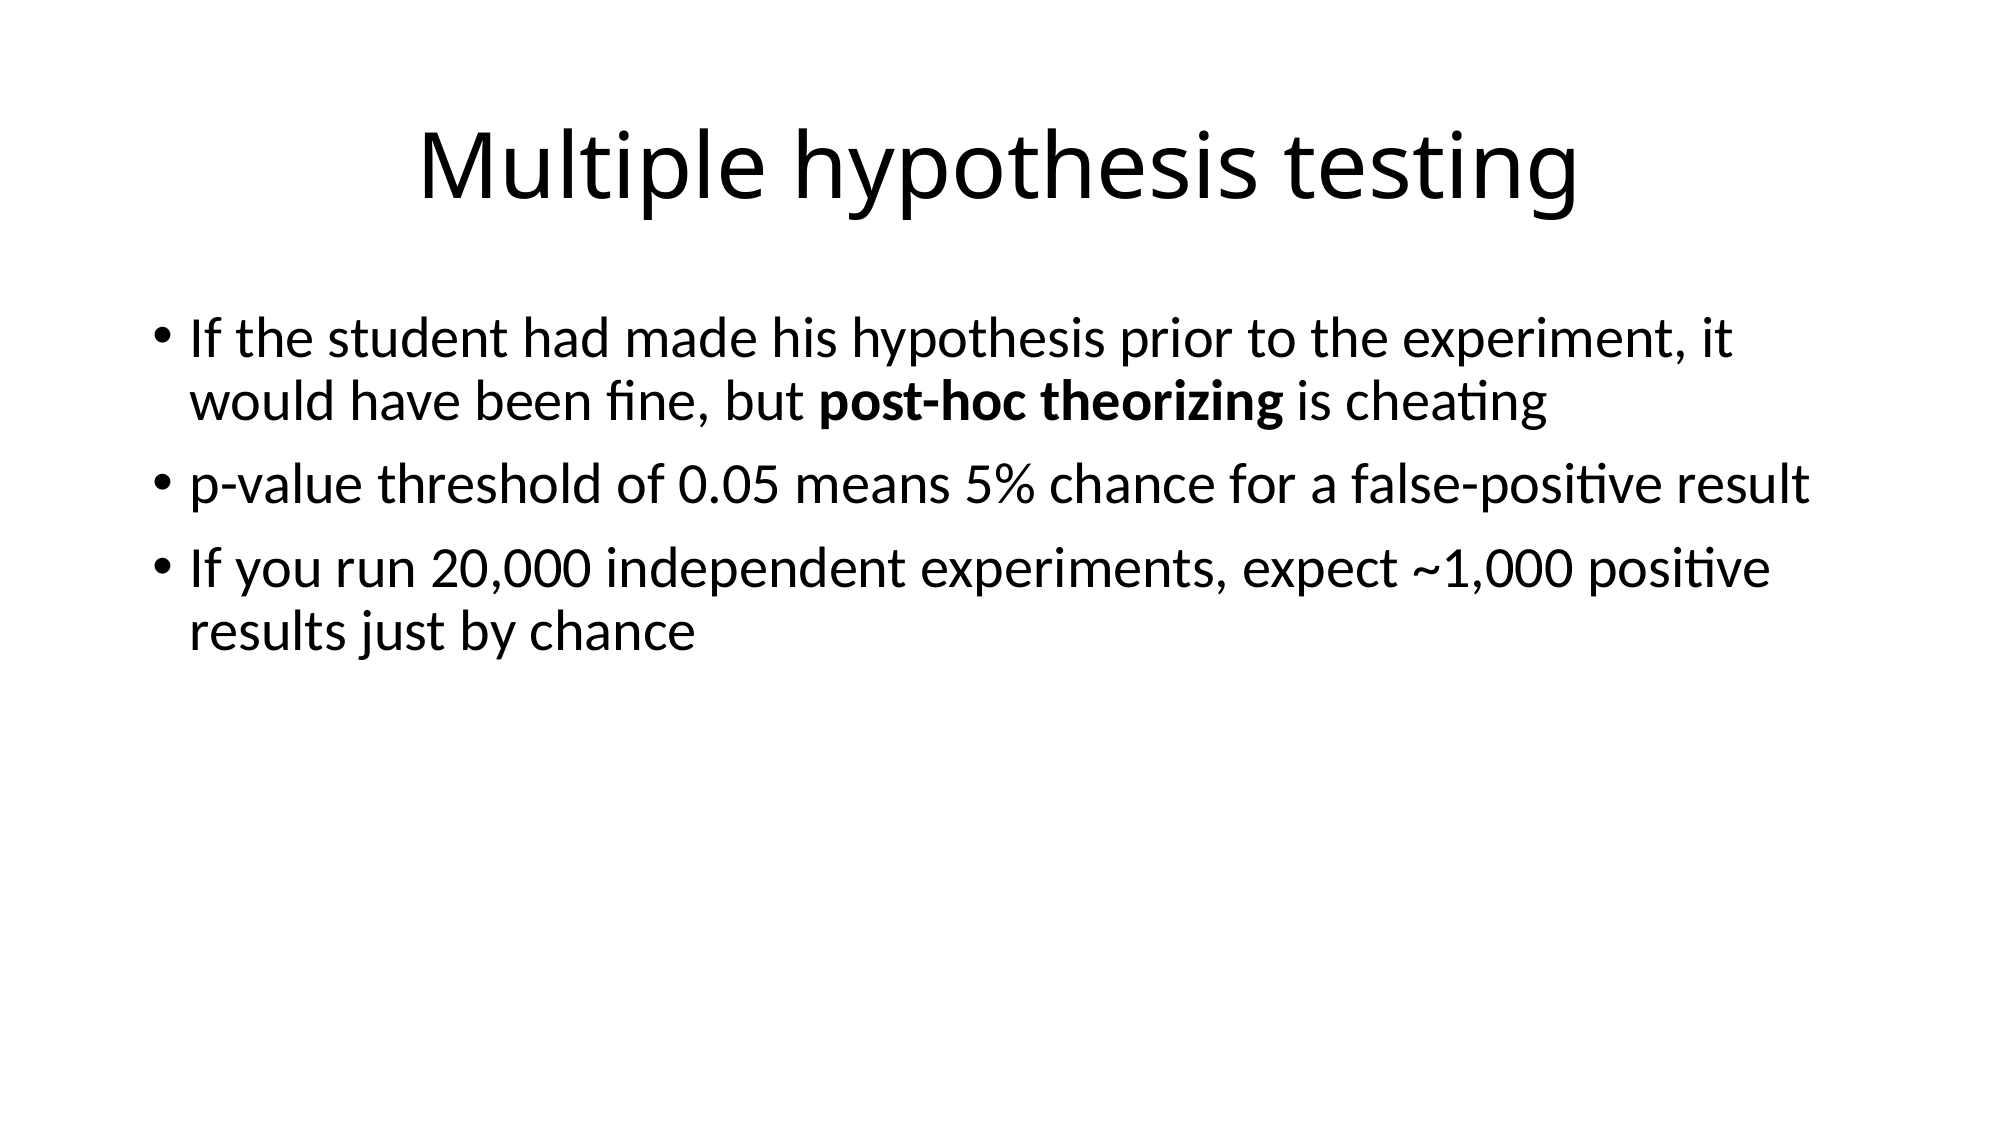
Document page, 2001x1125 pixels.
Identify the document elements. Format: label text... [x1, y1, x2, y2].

list If the student had made his hypothesis prior to the experiment, it would have been fine, but post-hoc theorizing is cheating p-value threshold of 0.05 means 5% chance for a false-positive result If you run 20,000 independent experiments, expect ~1,000 positive results just by chance [137, 299, 1863, 1014]
title Multiple hypothesis testing [137, 59, 1863, 278]
